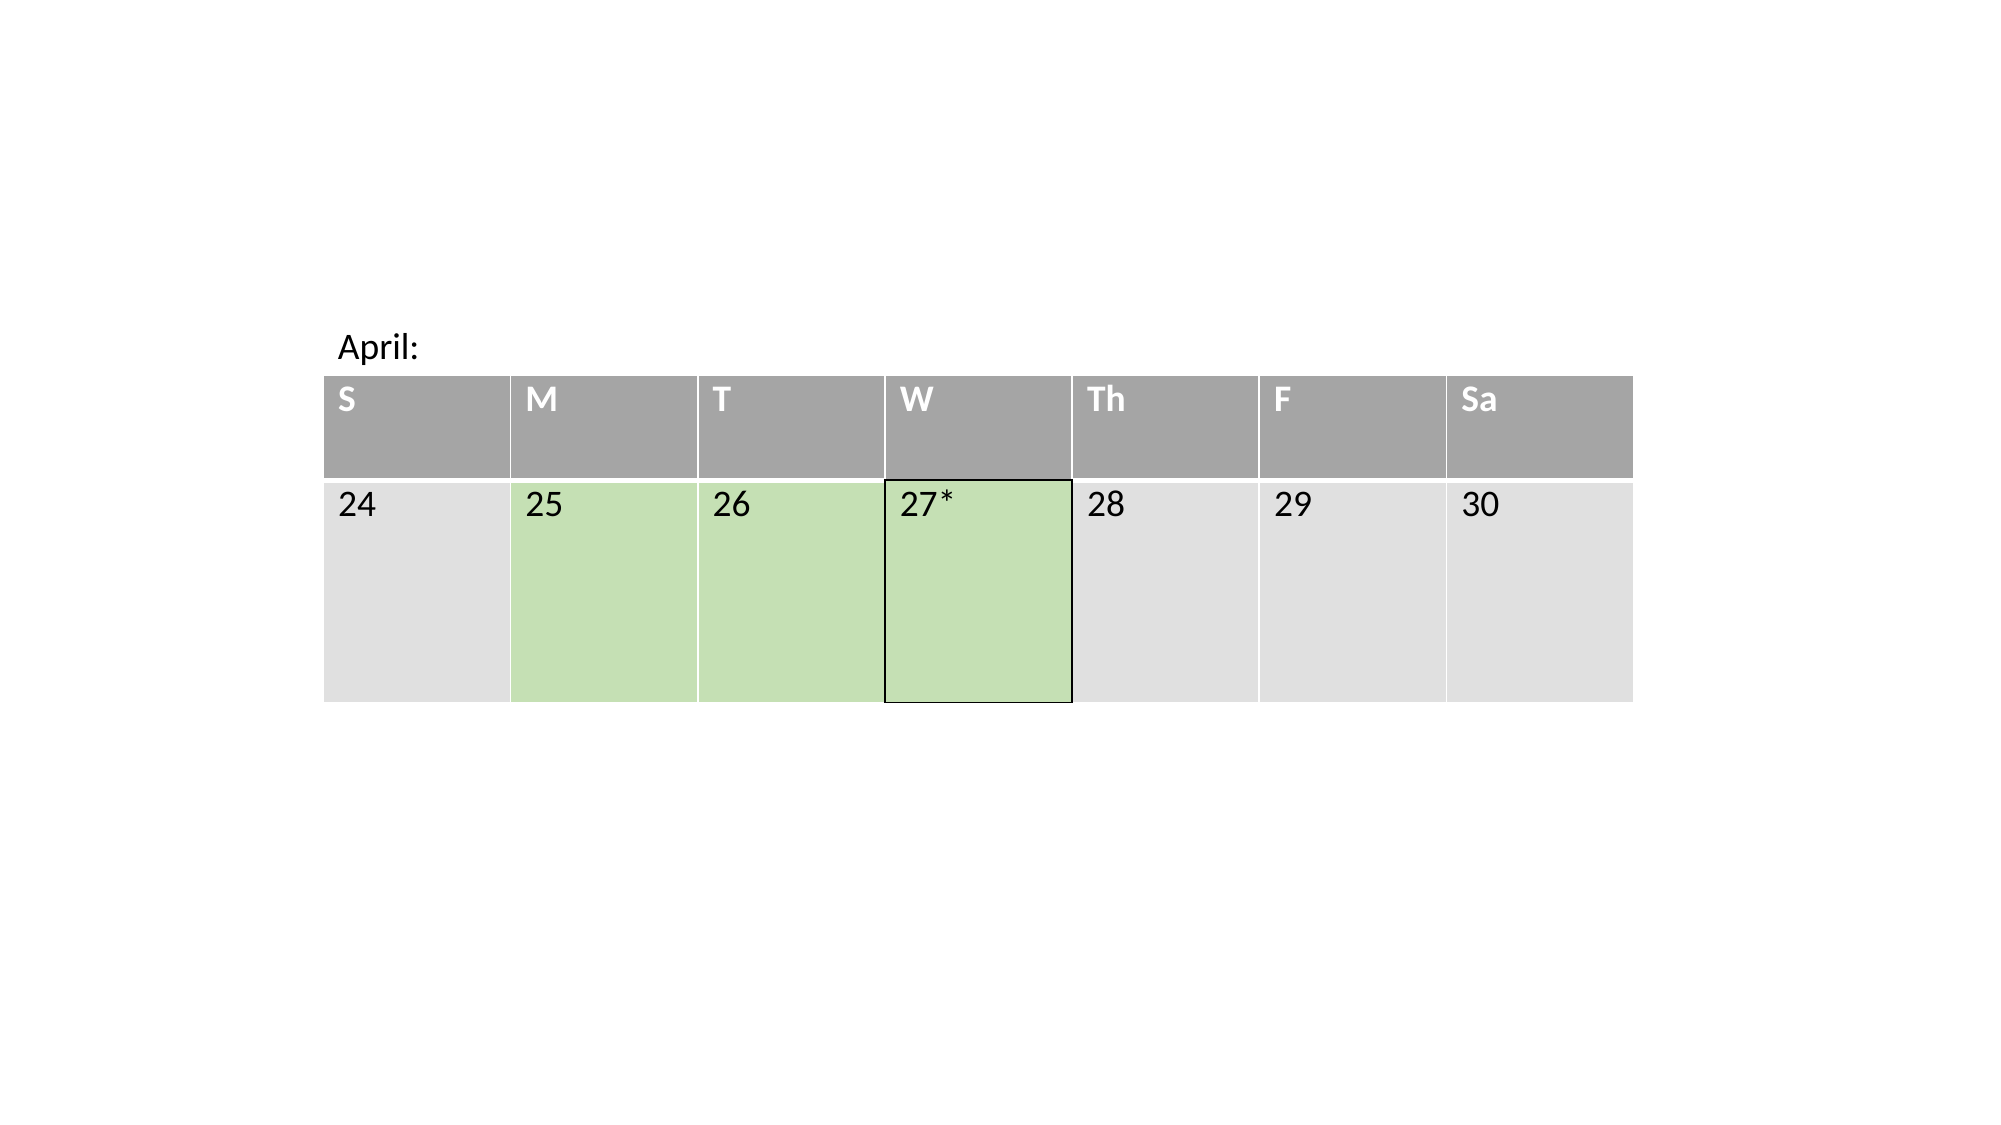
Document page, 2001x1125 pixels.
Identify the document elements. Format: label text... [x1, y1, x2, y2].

table_header Sa [1447, 376, 1633, 478]
table_cell 30 [1447, 483, 1633, 702]
table_header T [699, 376, 884, 478]
table_header W [886, 376, 1071, 479]
text_box April: [323, 314, 624, 375]
table_cell 28 [1073, 483, 1258, 702]
table_header S [324, 376, 510, 478]
table_cell 25 [511, 483, 697, 702]
table_cell 27* [886, 481, 1071, 702]
table_cell 24 [324, 483, 510, 702]
table_header F [1260, 376, 1446, 478]
table_cell 29 [1260, 483, 1446, 702]
table_header M [511, 376, 697, 478]
table_header Th [1073, 376, 1258, 478]
table_cell 26 [699, 483, 884, 702]
